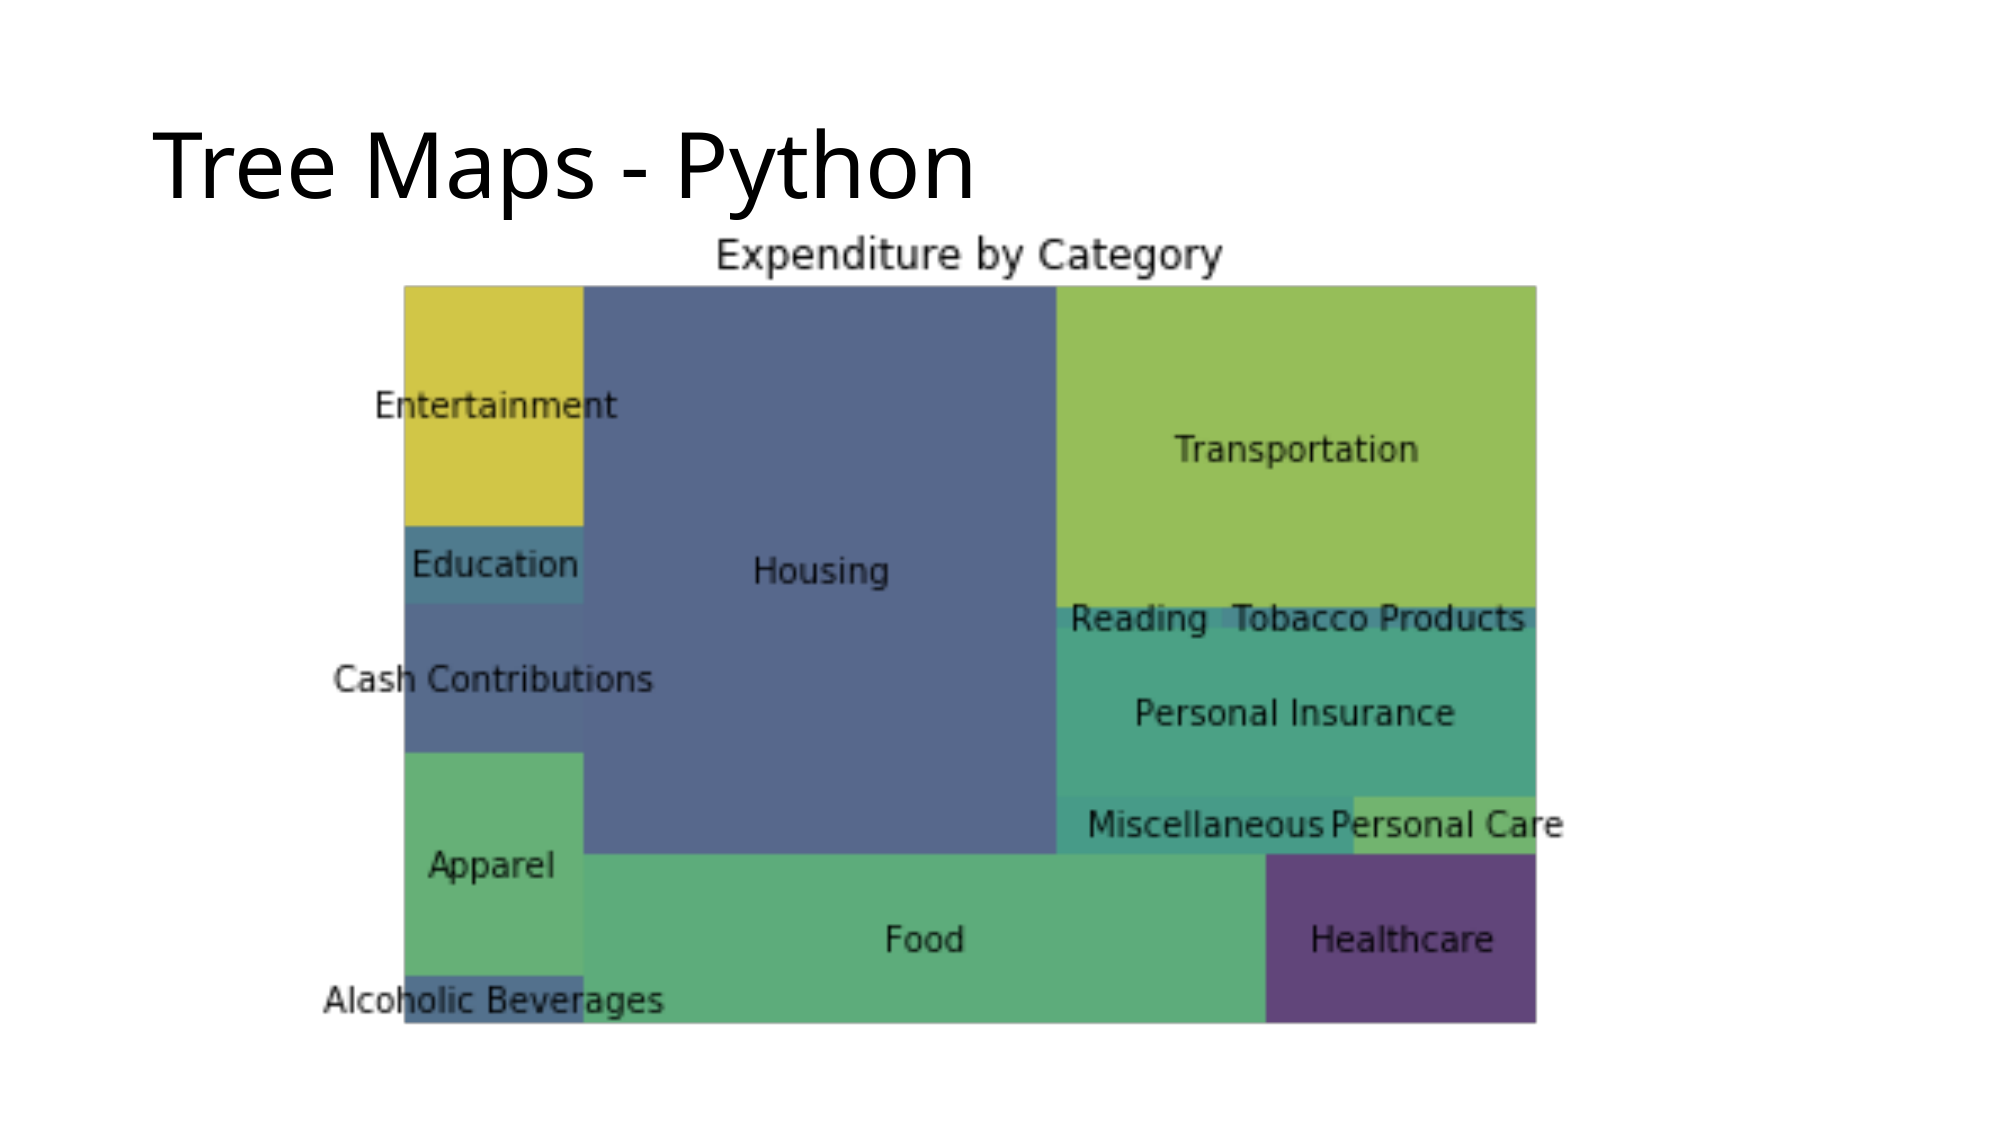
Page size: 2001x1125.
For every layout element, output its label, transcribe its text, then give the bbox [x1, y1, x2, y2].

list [301, 213, 1588, 1048]
title Tree Maps - Python [137, 59, 1863, 278]
